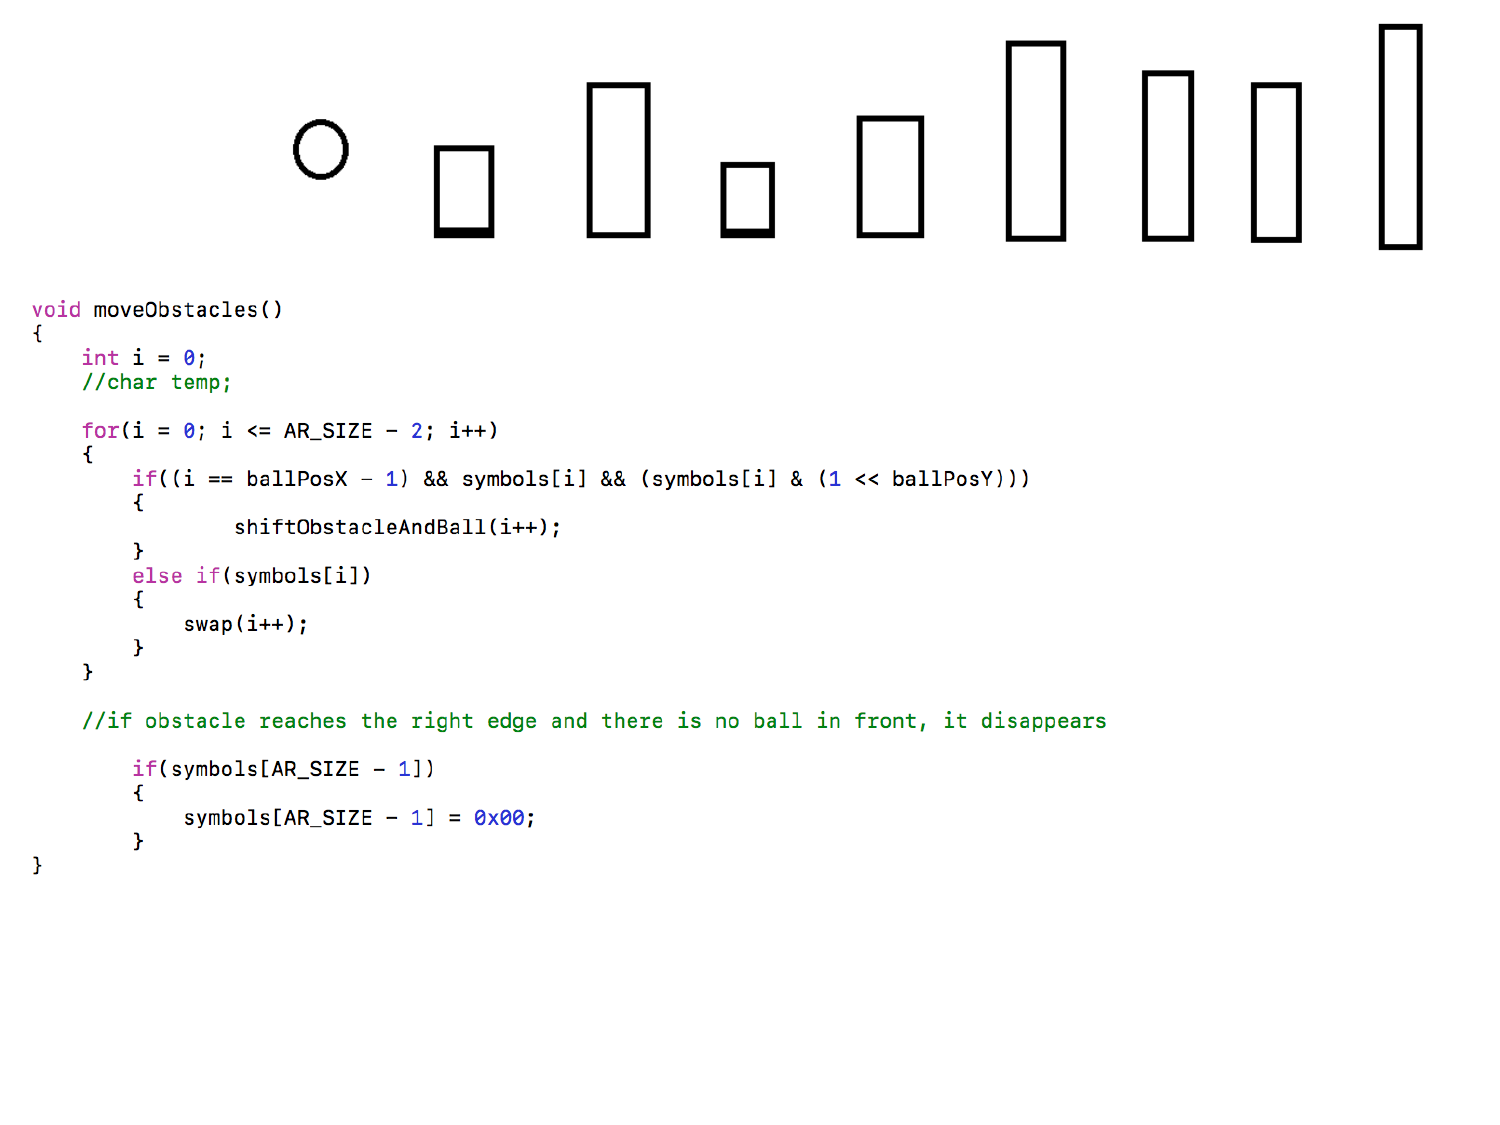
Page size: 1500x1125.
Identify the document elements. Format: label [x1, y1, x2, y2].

picture [25, 0, 1463, 880]
